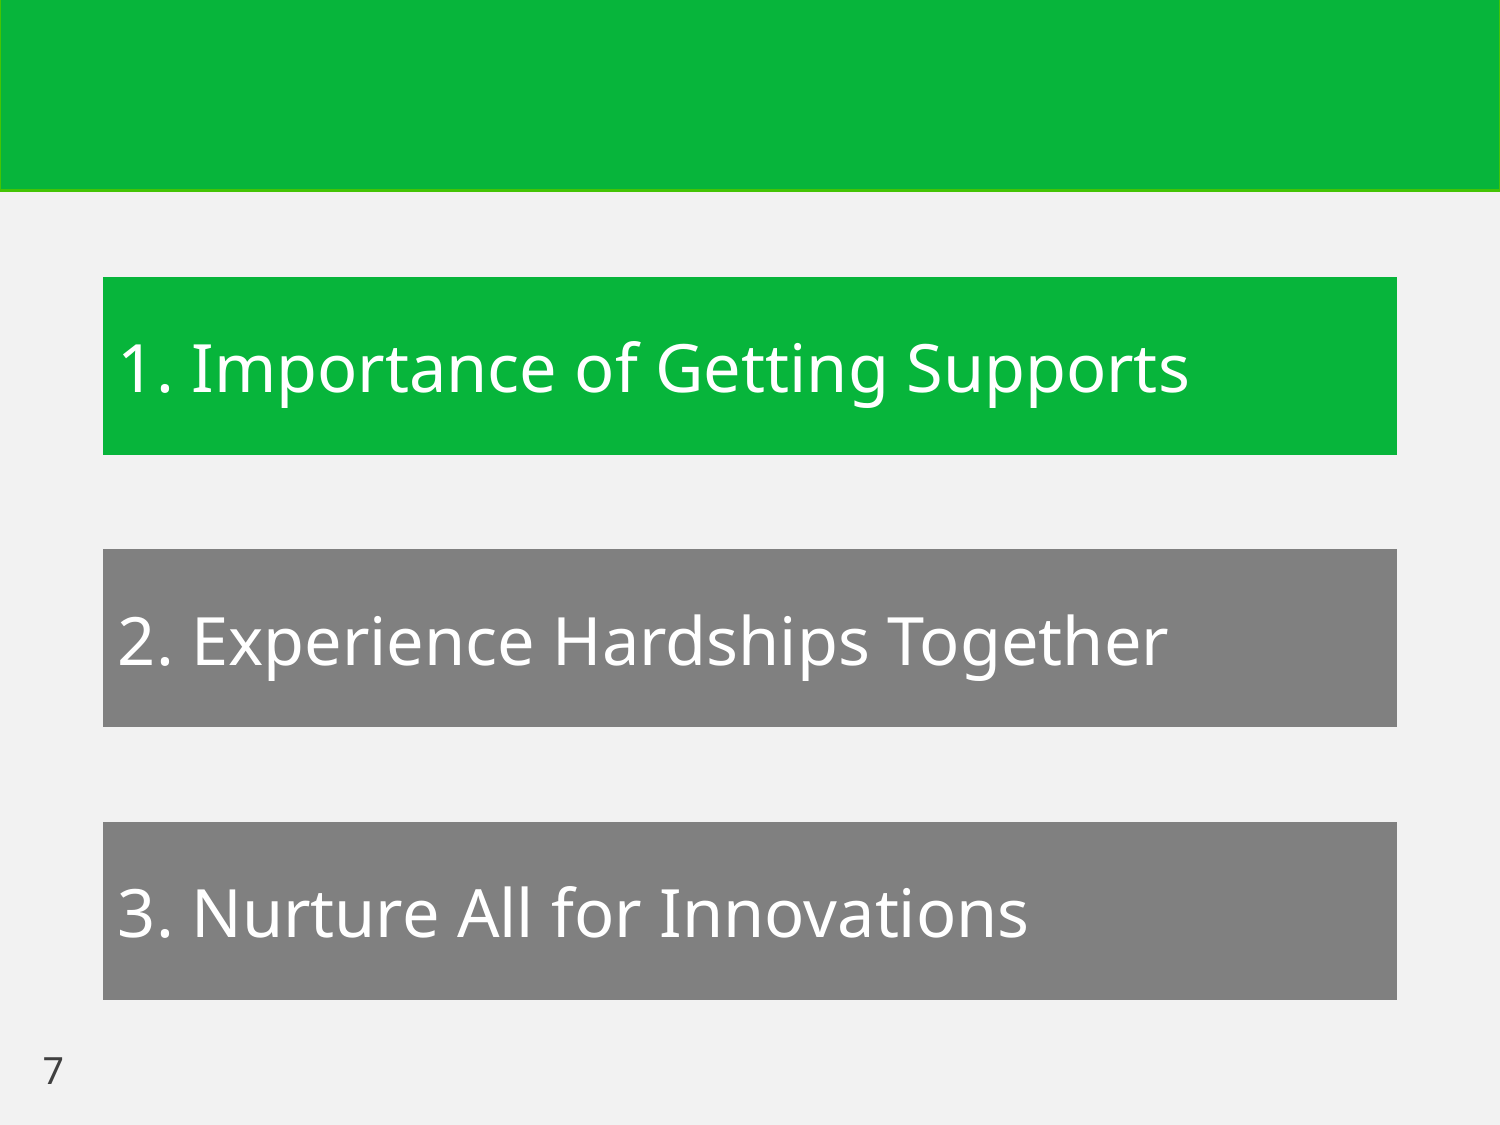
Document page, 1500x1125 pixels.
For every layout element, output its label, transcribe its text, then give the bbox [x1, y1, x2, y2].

text_box 1. Importance of Getting Supports [103, 277, 1397, 455]
text_box 2. Experience Hardships Together [103, 549, 1397, 727]
text_box 3. Nurture All for Innovations [103, 822, 1397, 1000]
slide_number 7 [27, 1042, 146, 1102]
